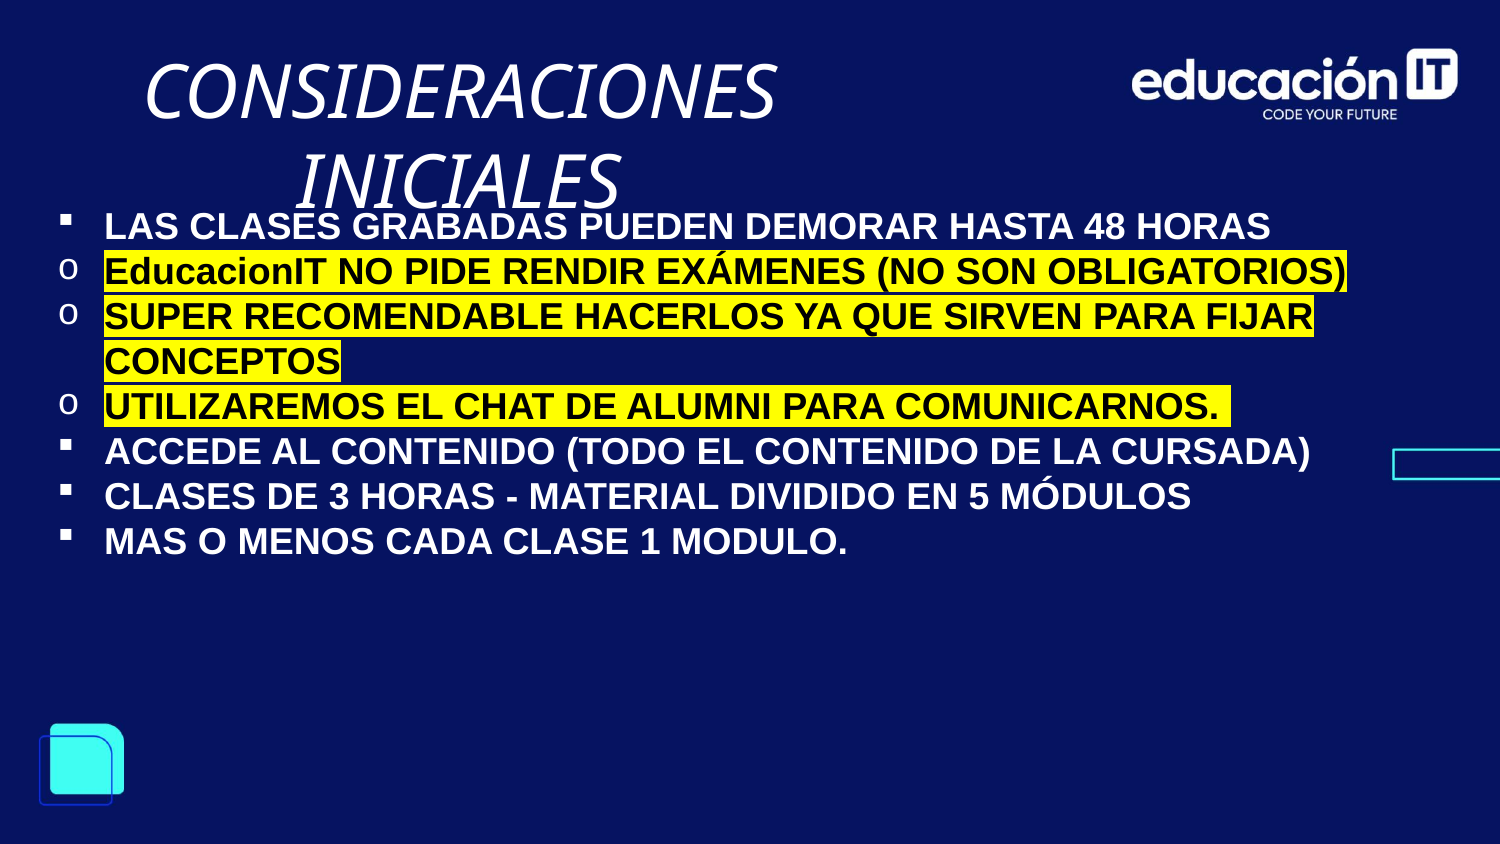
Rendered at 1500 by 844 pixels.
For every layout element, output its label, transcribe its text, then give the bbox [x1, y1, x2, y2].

picture [0, 0, 1500, 844]
text_box LAS CLASES GRABADAS PUEDEN DEMORAR HASTA 48 HORAS EducacionIT NO PIDE RENDIR EXÁMENES (NO SON OBLIGATORIOS) SUPER RECOMENDABLE HACERLOS YA QUE SIRVEN PARA FIJAR CONCEPTOS UTILIZAREMOS EL CHAT DE ALUMNI PARA COMUNICARNOS. ACCEDE AL CONTENIDO (TODO EL CONTENIDO DE LA CURSADA) CLASES DE 3 HORAS - MATERIAL DIVIDIDO EN 5 MÓDULOS MAS O MENOS CADA CLASE 1 MODULO. [42, 194, 1458, 570]
text_box CONSIDERACIONES INICIALES [42, 52, 878, 215]
